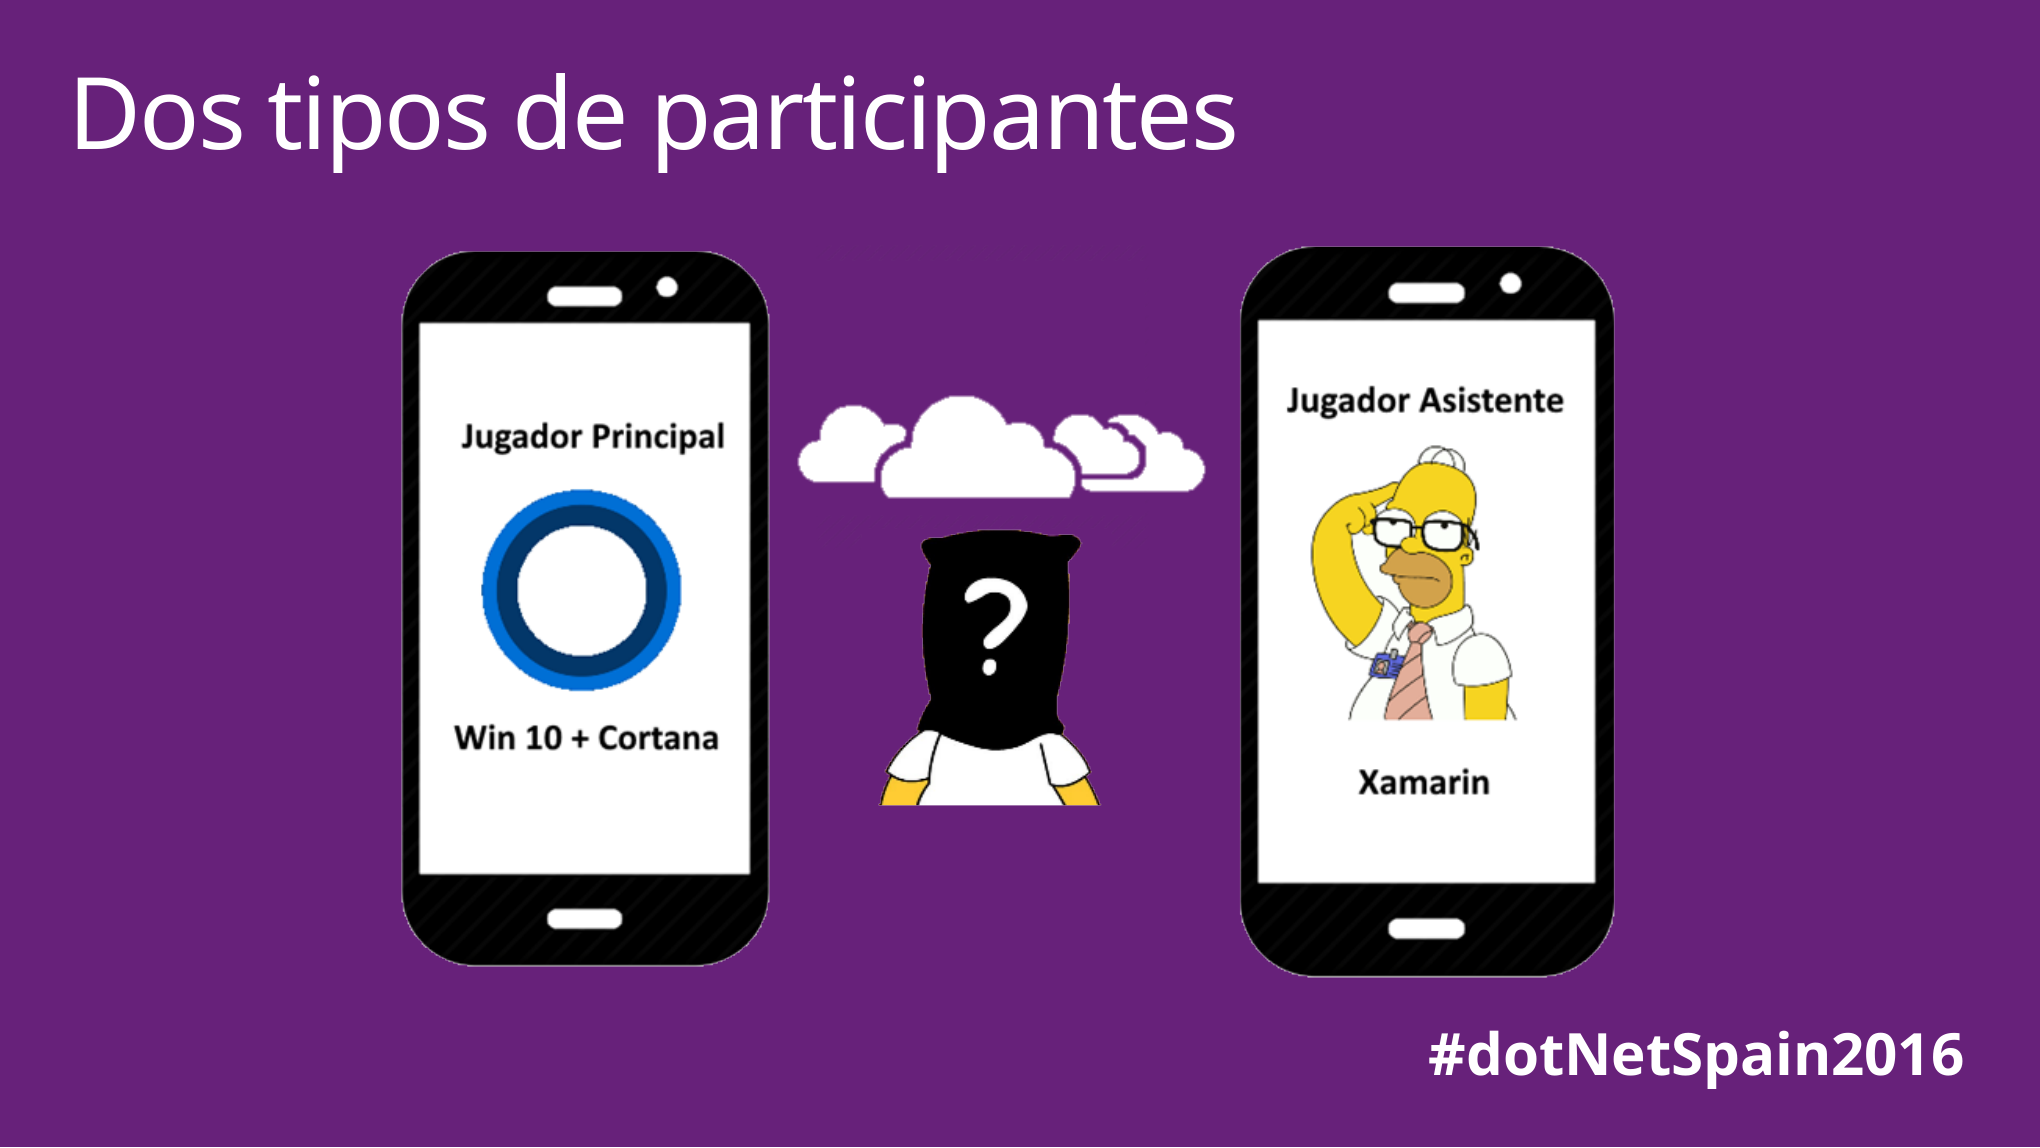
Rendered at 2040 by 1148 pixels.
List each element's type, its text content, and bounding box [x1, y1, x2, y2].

title Dos tipos de participantes [45, 48, 1996, 199]
picture [394, 235, 1627, 984]
